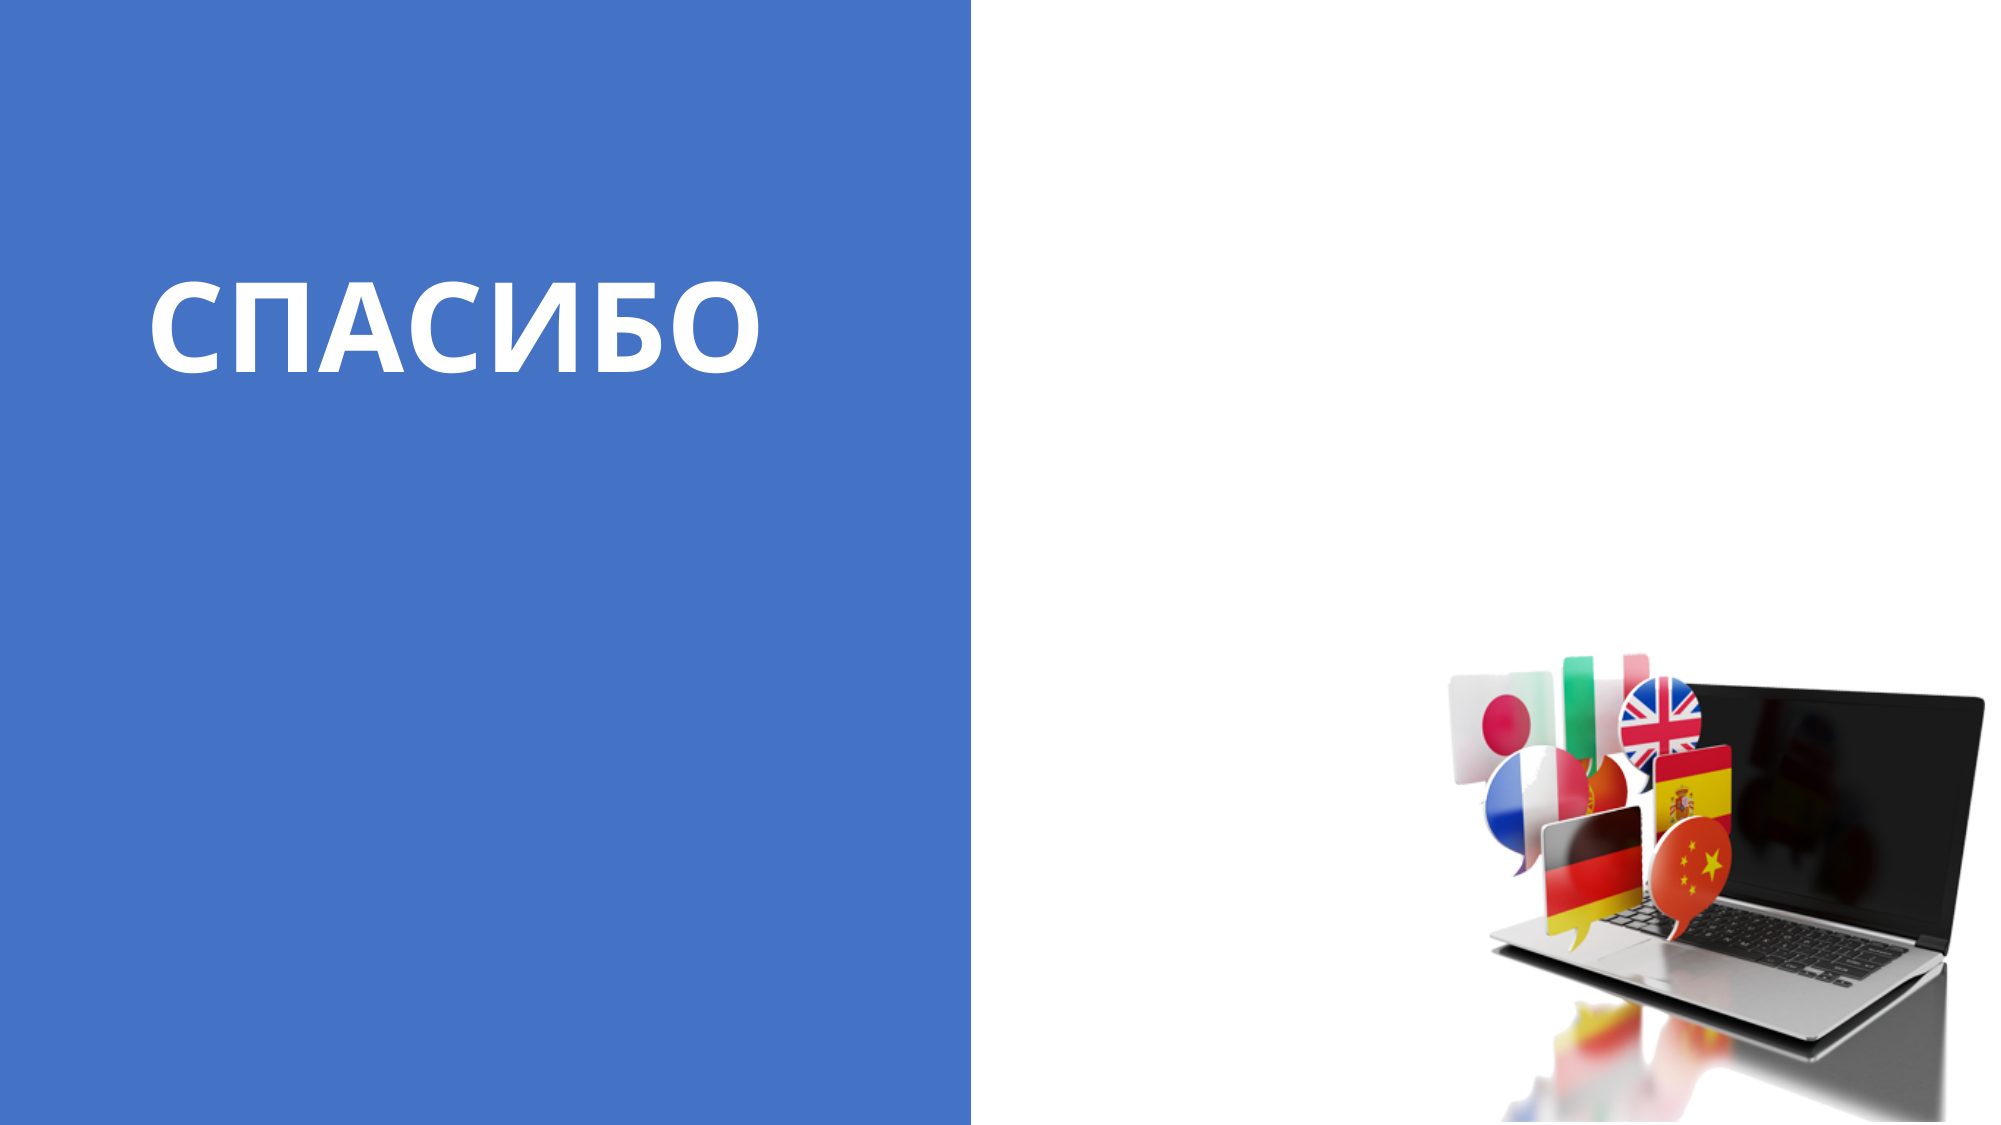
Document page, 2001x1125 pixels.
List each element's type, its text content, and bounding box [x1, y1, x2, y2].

picture [1339, 580, 2001, 1122]
title СПАСИБО [22, 222, 890, 441]
